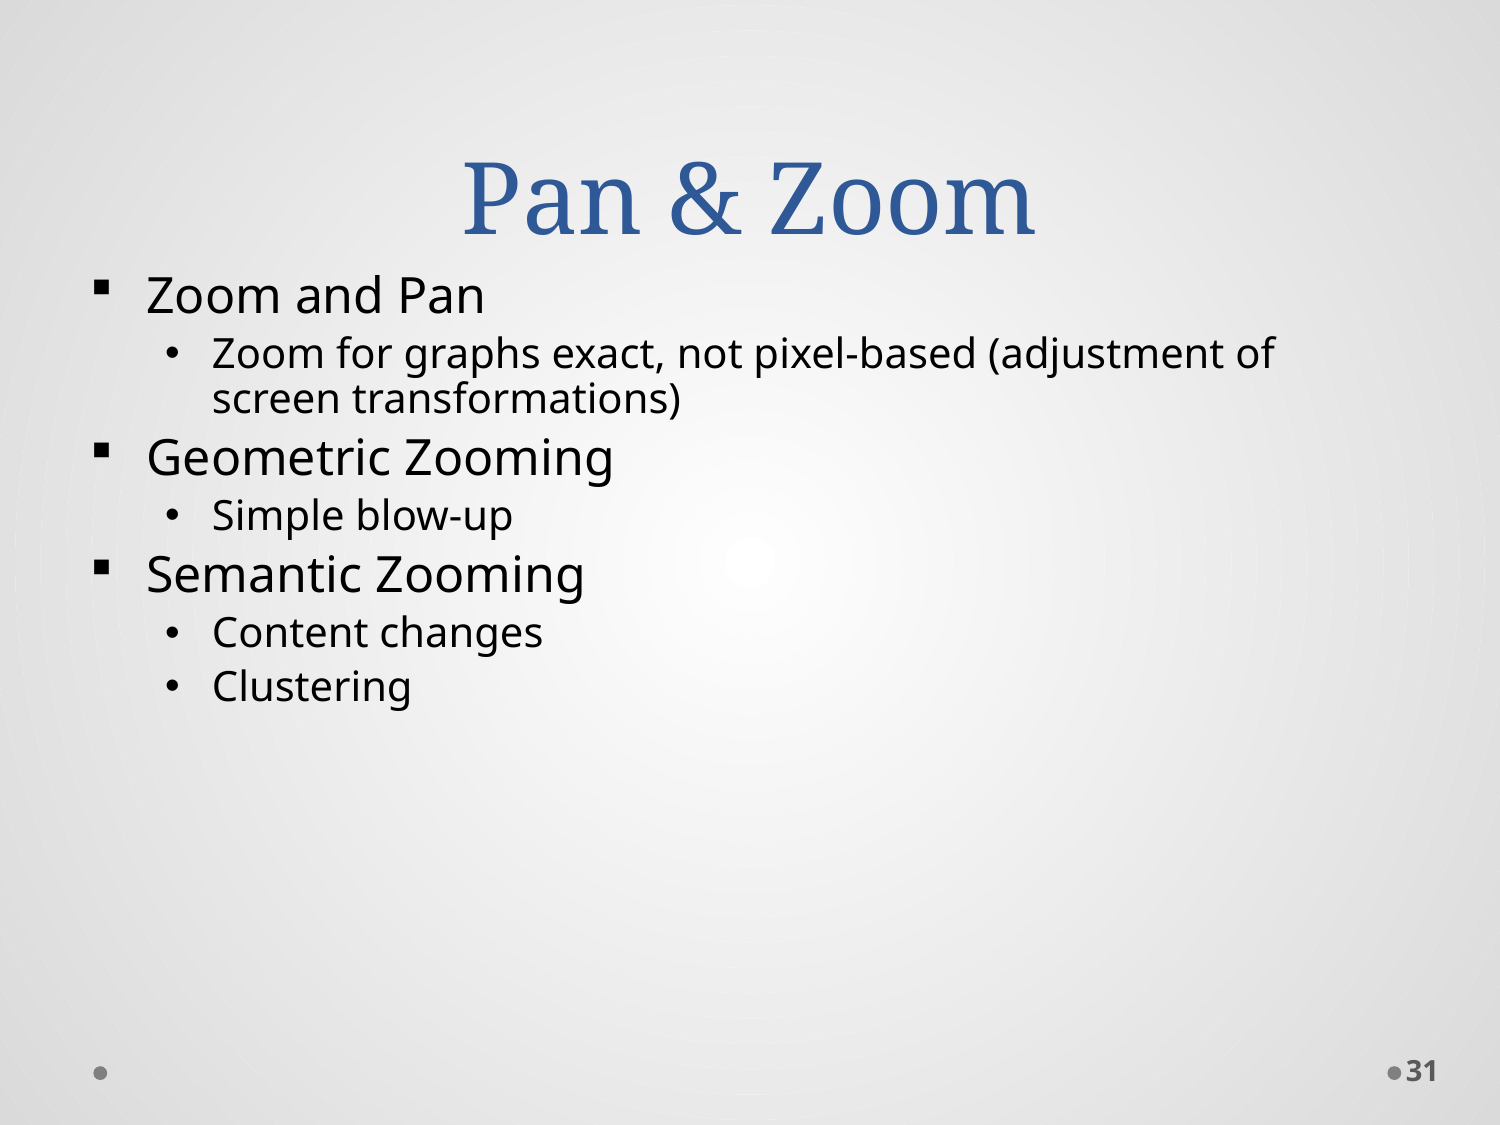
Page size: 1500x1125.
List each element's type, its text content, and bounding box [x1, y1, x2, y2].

title Pan & Zoom [75, 0, 1425, 262]
slide_number 31 [1401, 1042, 1494, 1103]
list Zoom and Pan Zoom for graphs exact, not pixel-based (adjustment of screen transformations) Geometric Zooming Simple blow-up Semantic Zooming Content changes Clustering [75, 262, 1425, 1005]
